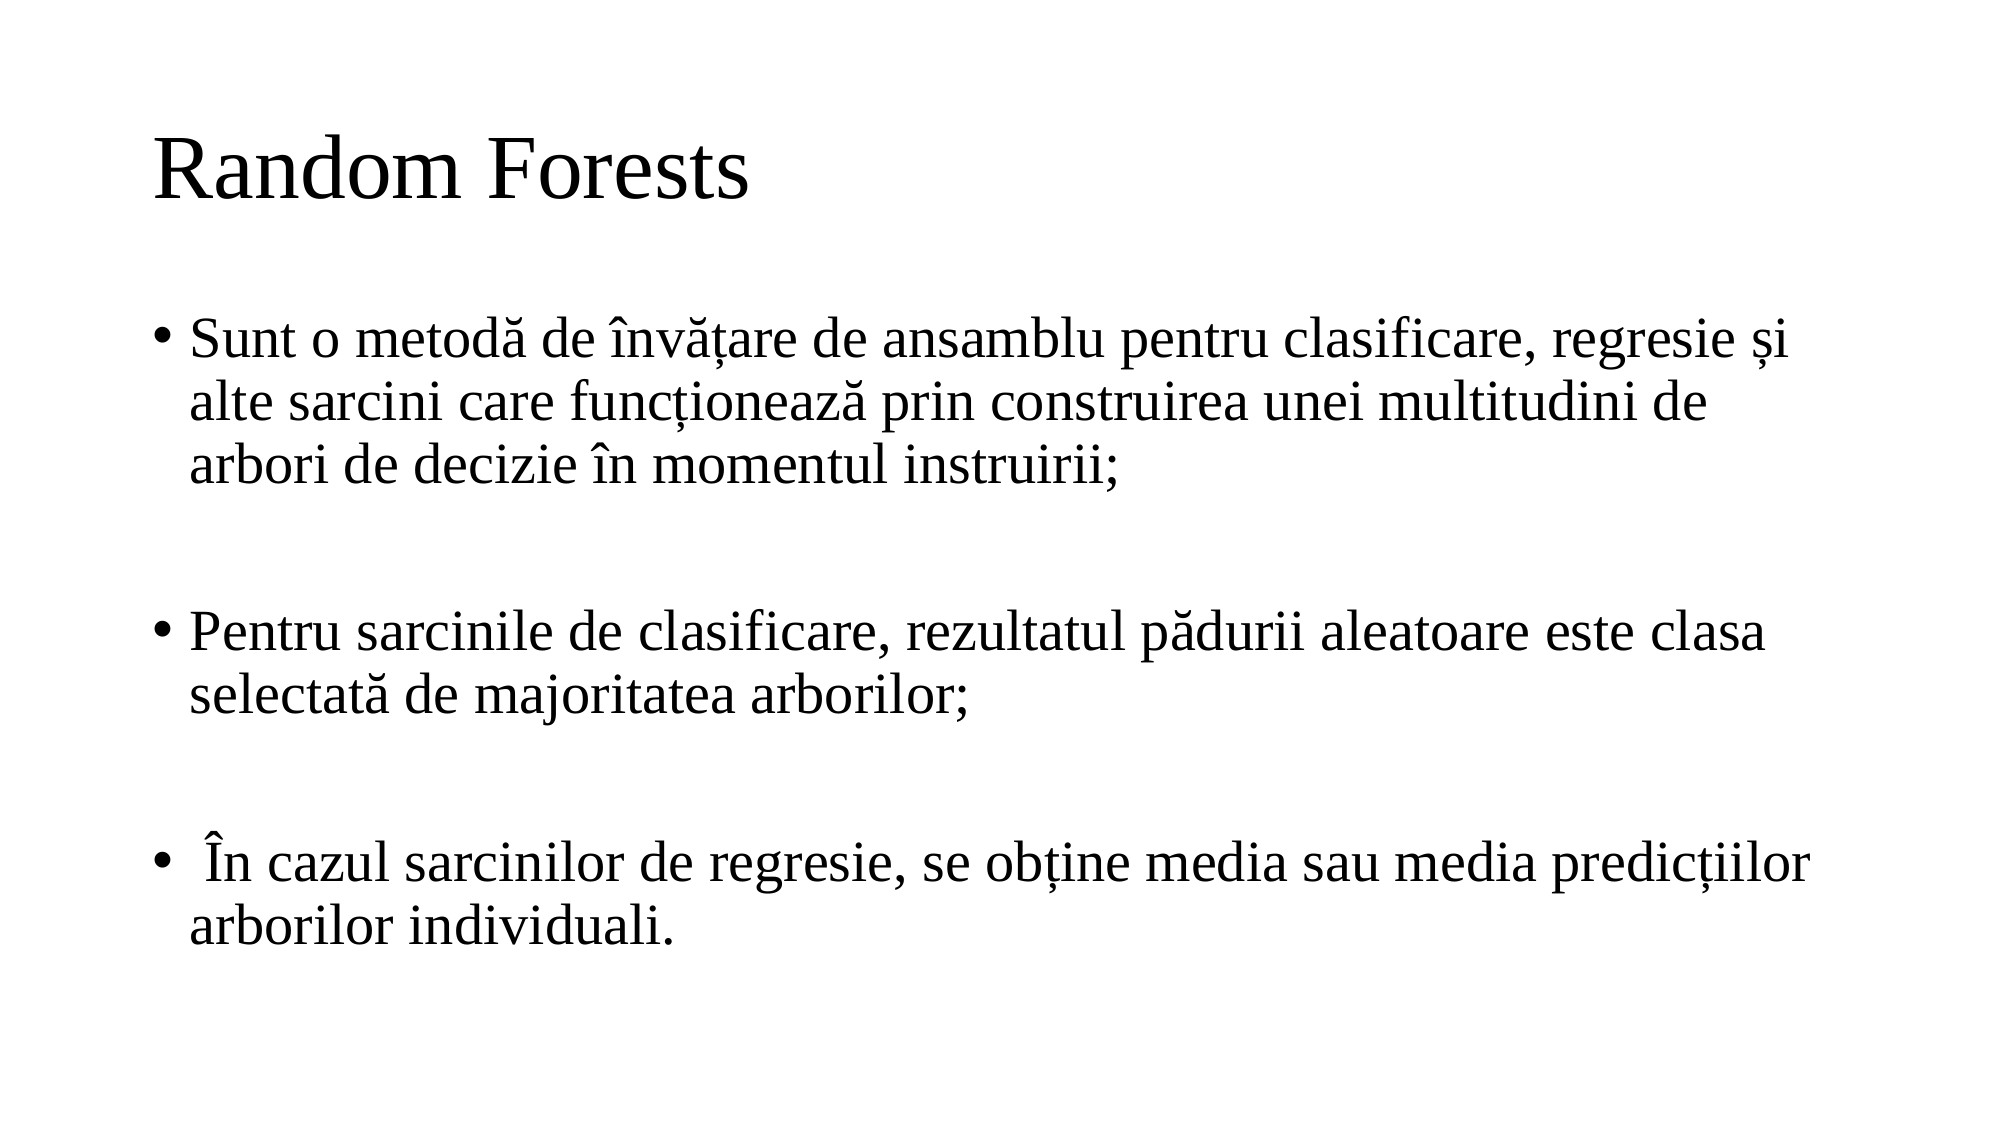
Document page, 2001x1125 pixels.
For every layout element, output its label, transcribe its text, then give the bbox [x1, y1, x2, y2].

list Sunt o metodă de învățare de ansamblu pentru clasificare, regresie și alte sarcini care funcționează prin construirea unei multitudini de arbori de decizie în momentul instruirii; Pentru sarcinile de clasificare, rezultatul pădurii aleatoare este clasa selectată de majoritatea arborilor; În cazul sarcinilor de regresie, se obține media sau media predicțiilor arborilor individuali. [137, 299, 1863, 1014]
title Random Forests [137, 59, 1863, 278]
